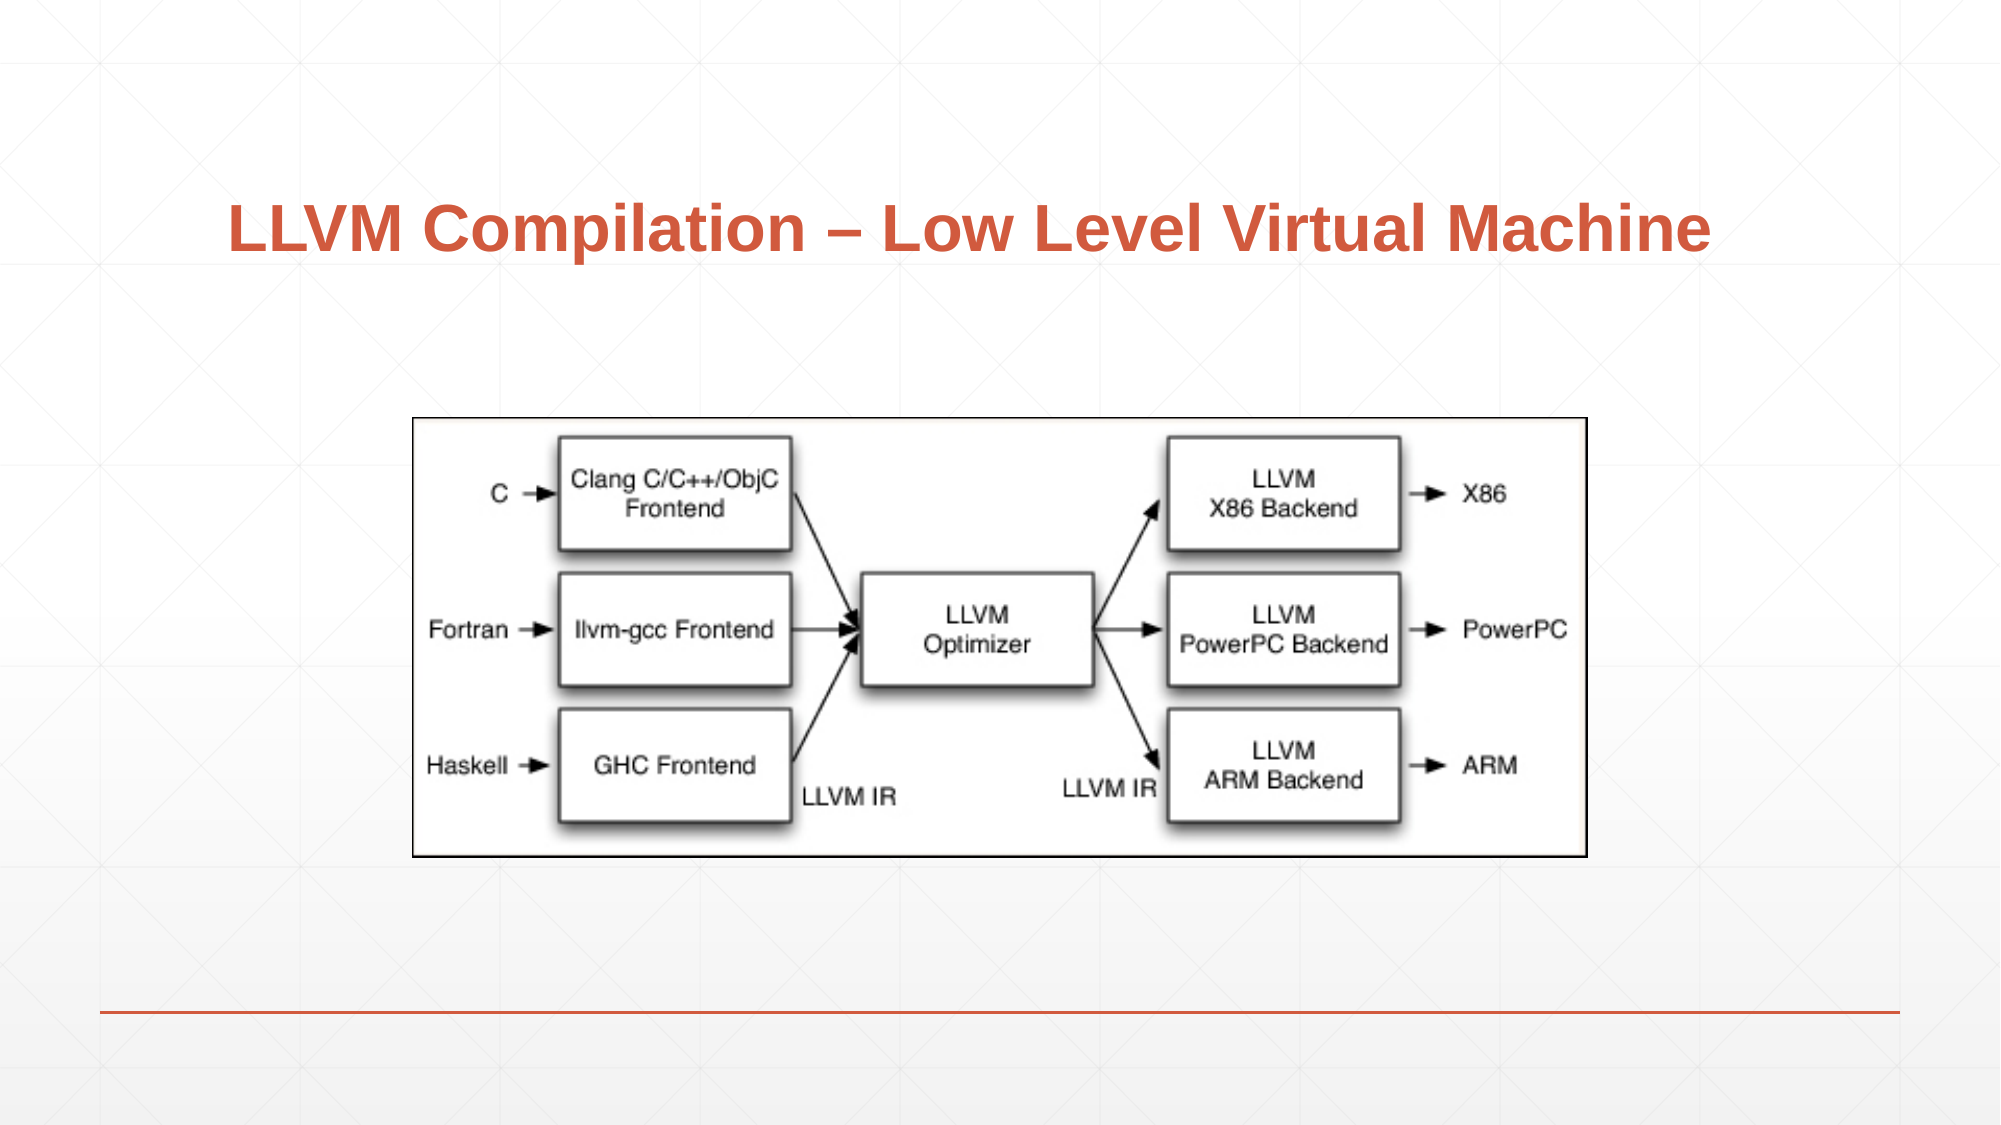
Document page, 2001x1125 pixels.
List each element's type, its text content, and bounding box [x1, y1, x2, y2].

title LLVM Compilation – Low Level Virtual Machine [212, 85, 1788, 273]
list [412, 417, 1588, 858]
